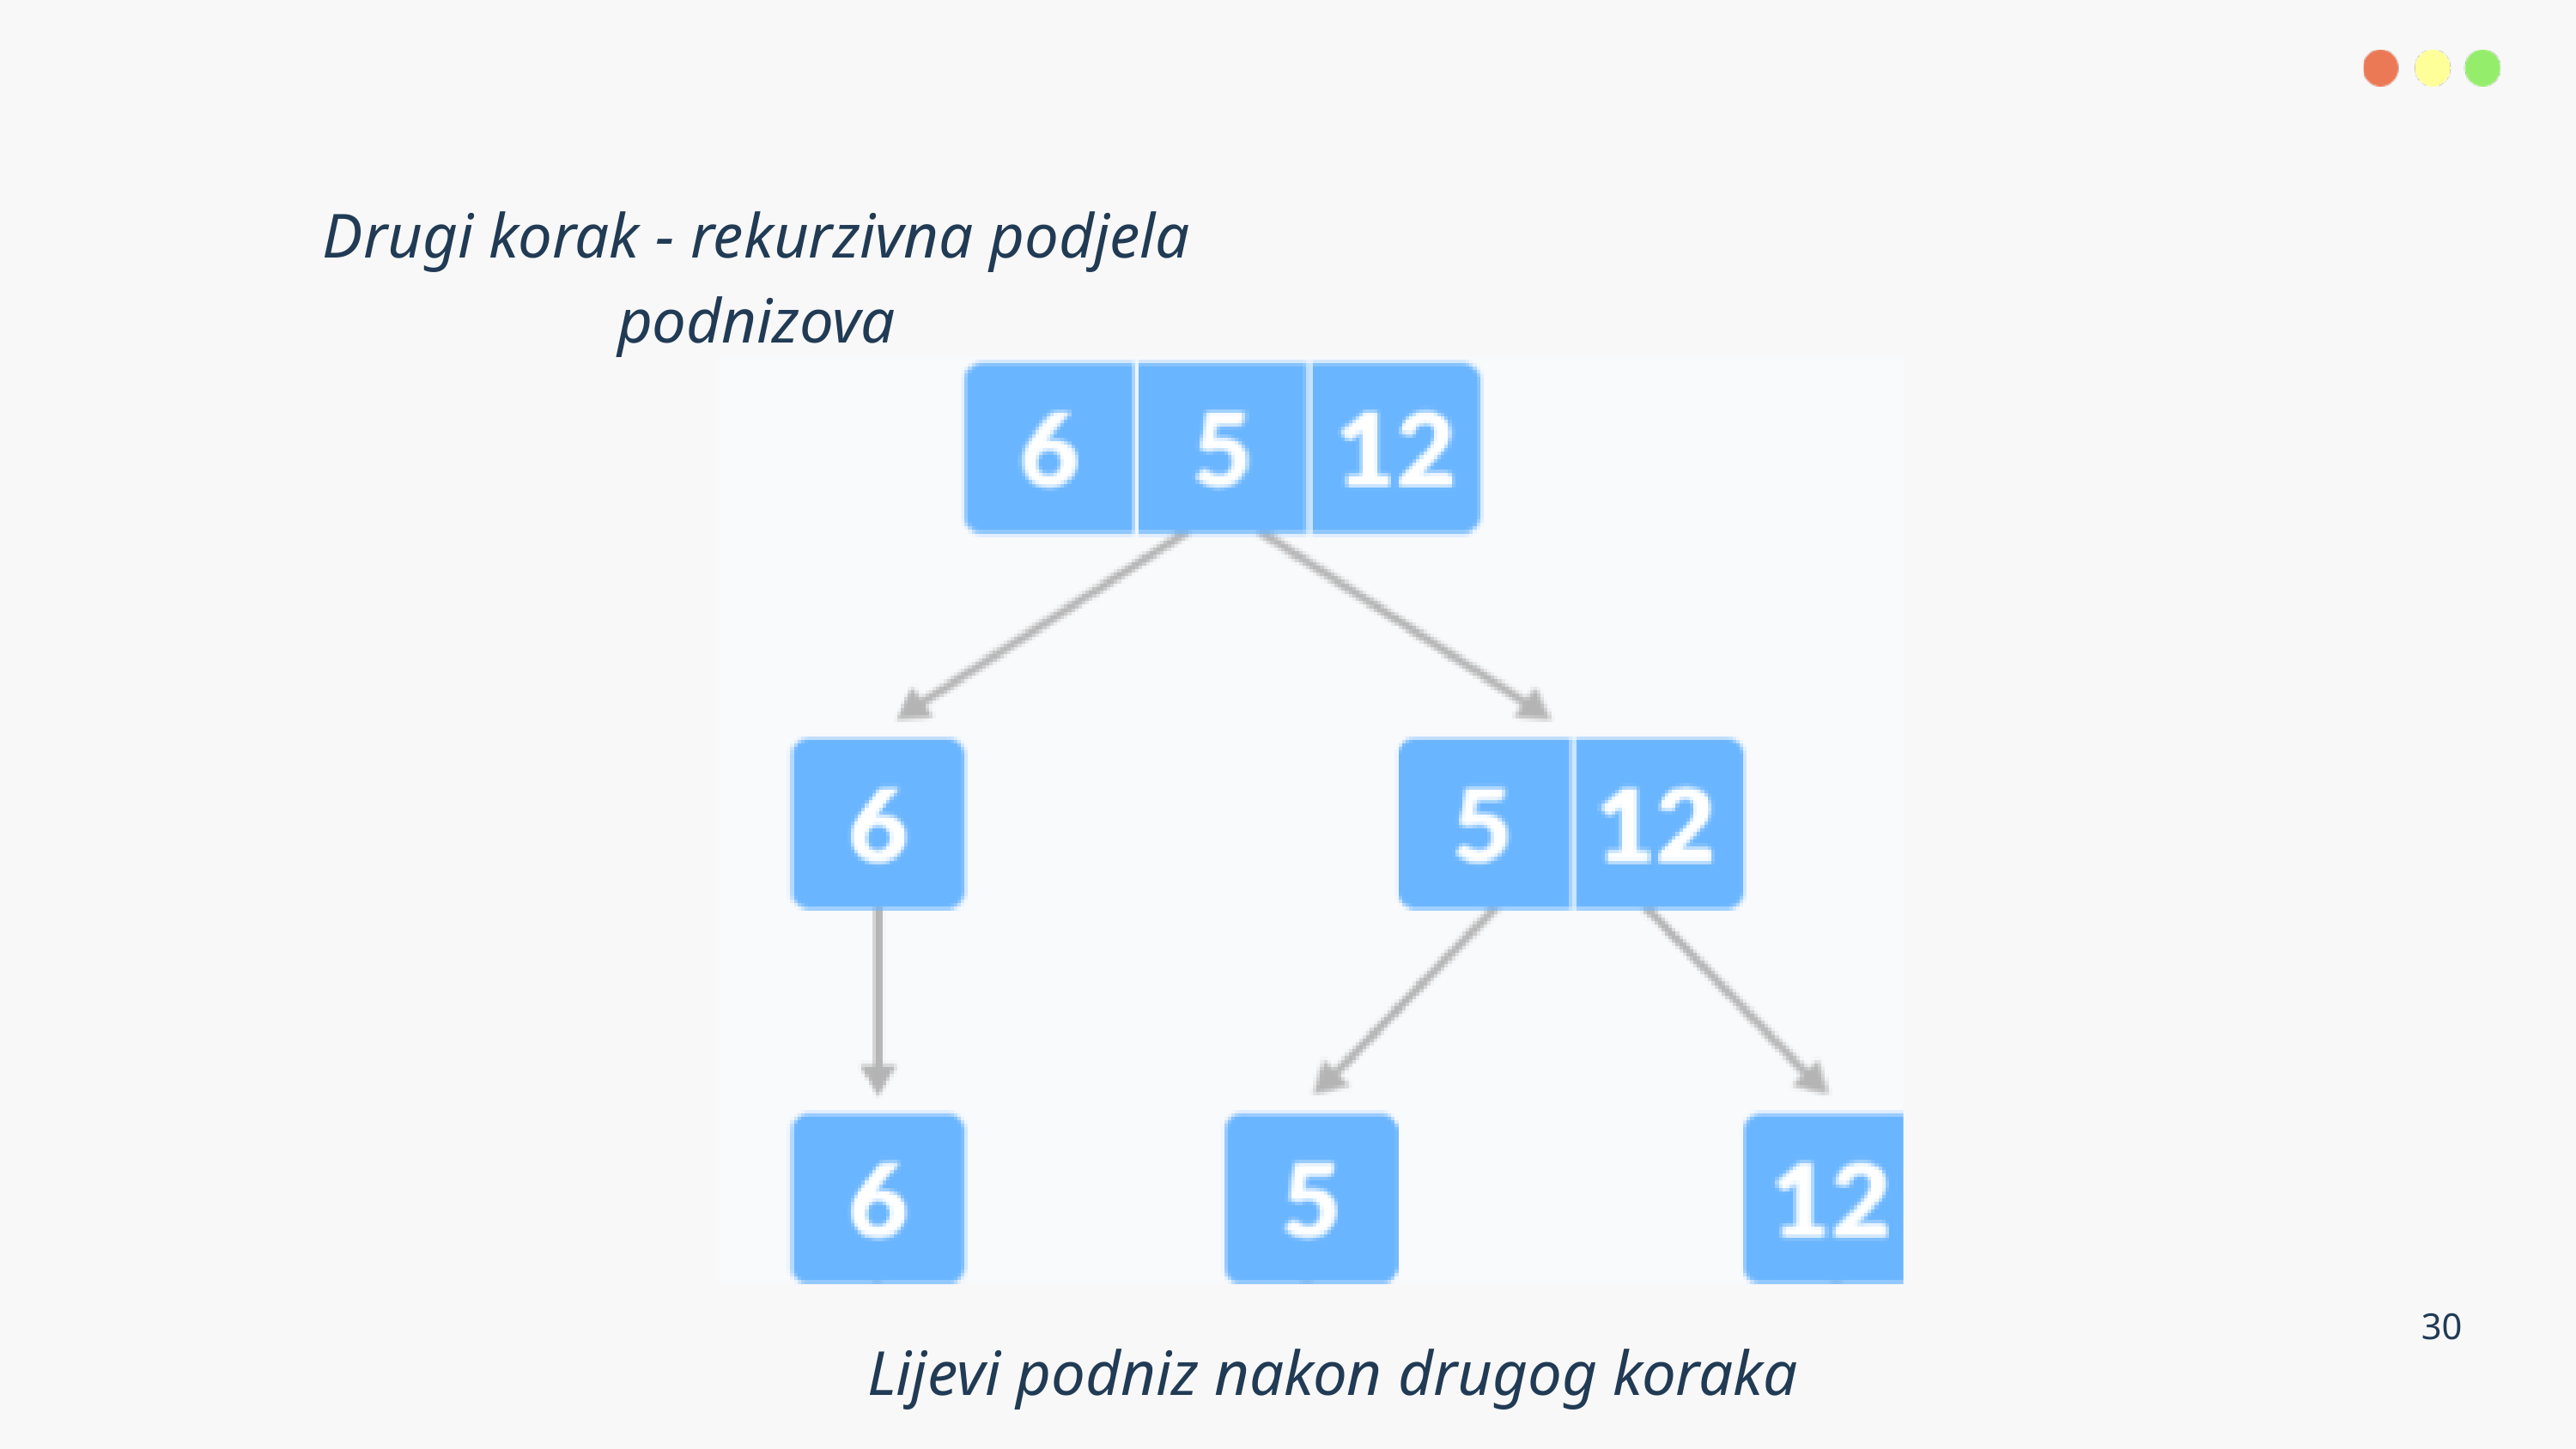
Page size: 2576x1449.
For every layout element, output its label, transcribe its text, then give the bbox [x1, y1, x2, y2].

text_box [2363, 50, 2501, 87]
text_box Drugi korak - rekurzivna podjela podnizova [180, 185, 1334, 355]
text_box Lijevi podniz nakon drugog koraka [762, 1322, 1904, 1408]
text_box 30 [2421, 1296, 2463, 1348]
text_box [716, 356, 1904, 1284]
